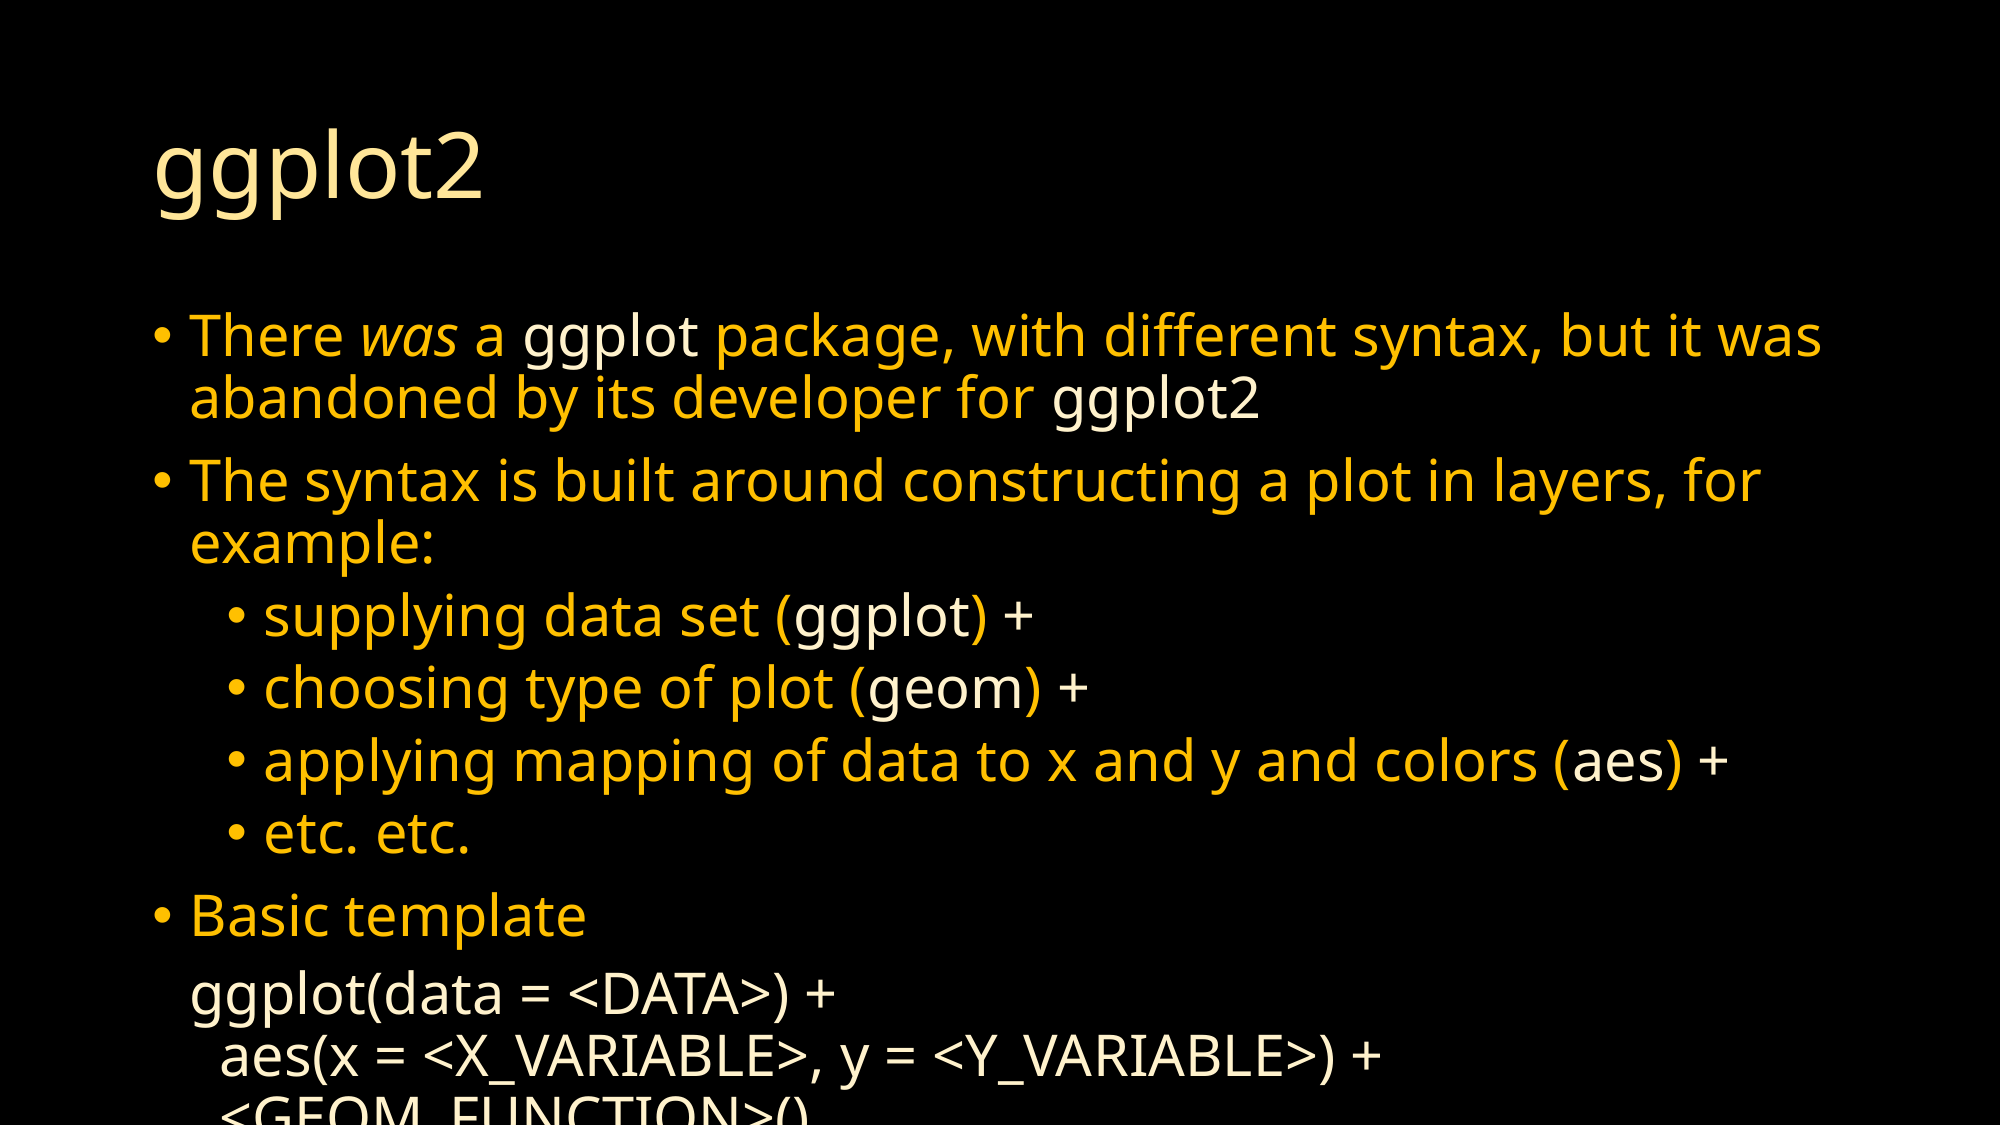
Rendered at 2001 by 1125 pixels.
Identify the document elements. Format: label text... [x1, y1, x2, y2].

list There was a ggplot package, with different syntax, but it was abandoned by its developer for ggplot2 The syntax is built around constructing a plot in layers, for example: supplying data set (ggplot) + choosing type of plot (geom) + applying mapping of data to x and y and colors (aes) + etc. etc. Basic template ggplot(data = <DATA>) + aes(x = <X_VARIABLE>, y = <Y_VARIABLE>) + <GEOM_FUNCTION>() [137, 299, 1863, 1125]
title ggplot2 [137, 59, 1863, 278]
